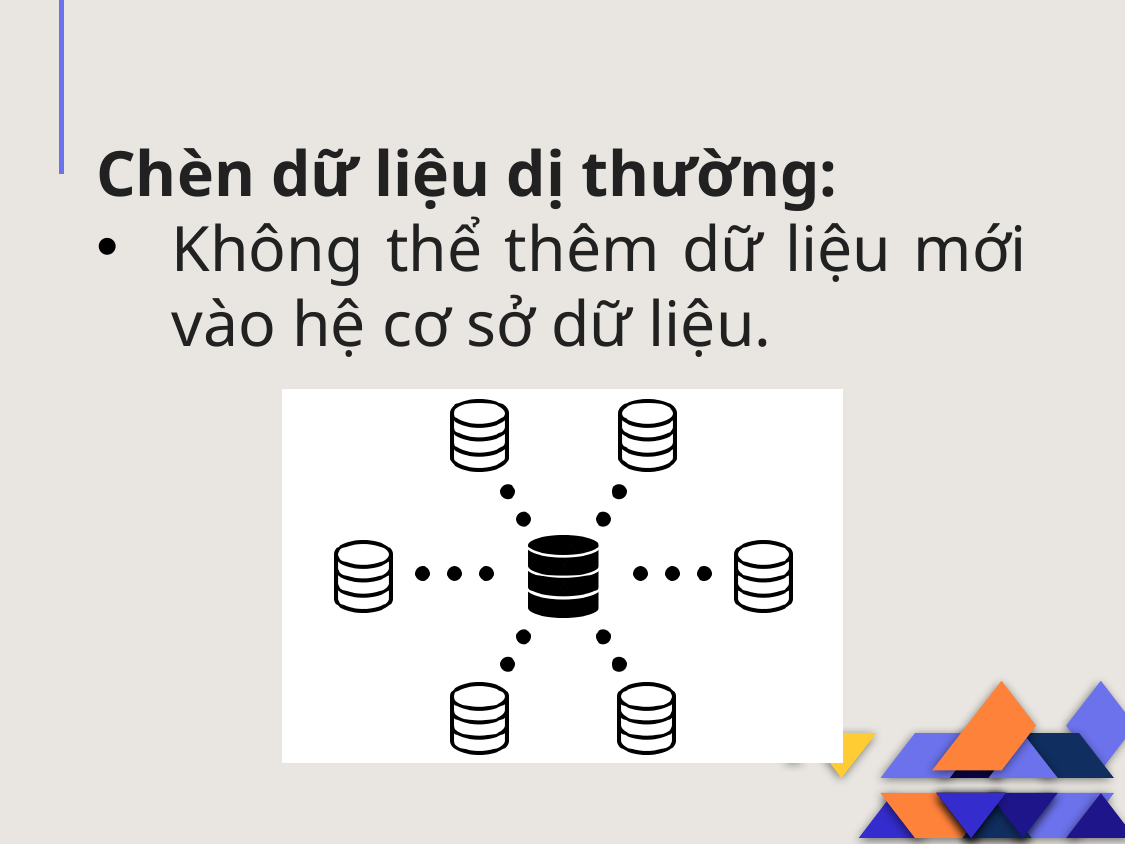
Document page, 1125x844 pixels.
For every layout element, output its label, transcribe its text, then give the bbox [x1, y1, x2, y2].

picture [282, 389, 843, 764]
text_box Chèn dữ liệu dị thường: Không thể thêm dữ liệu mới vào hệ cơ sở dữ liệu. [81, 126, 1044, 445]
